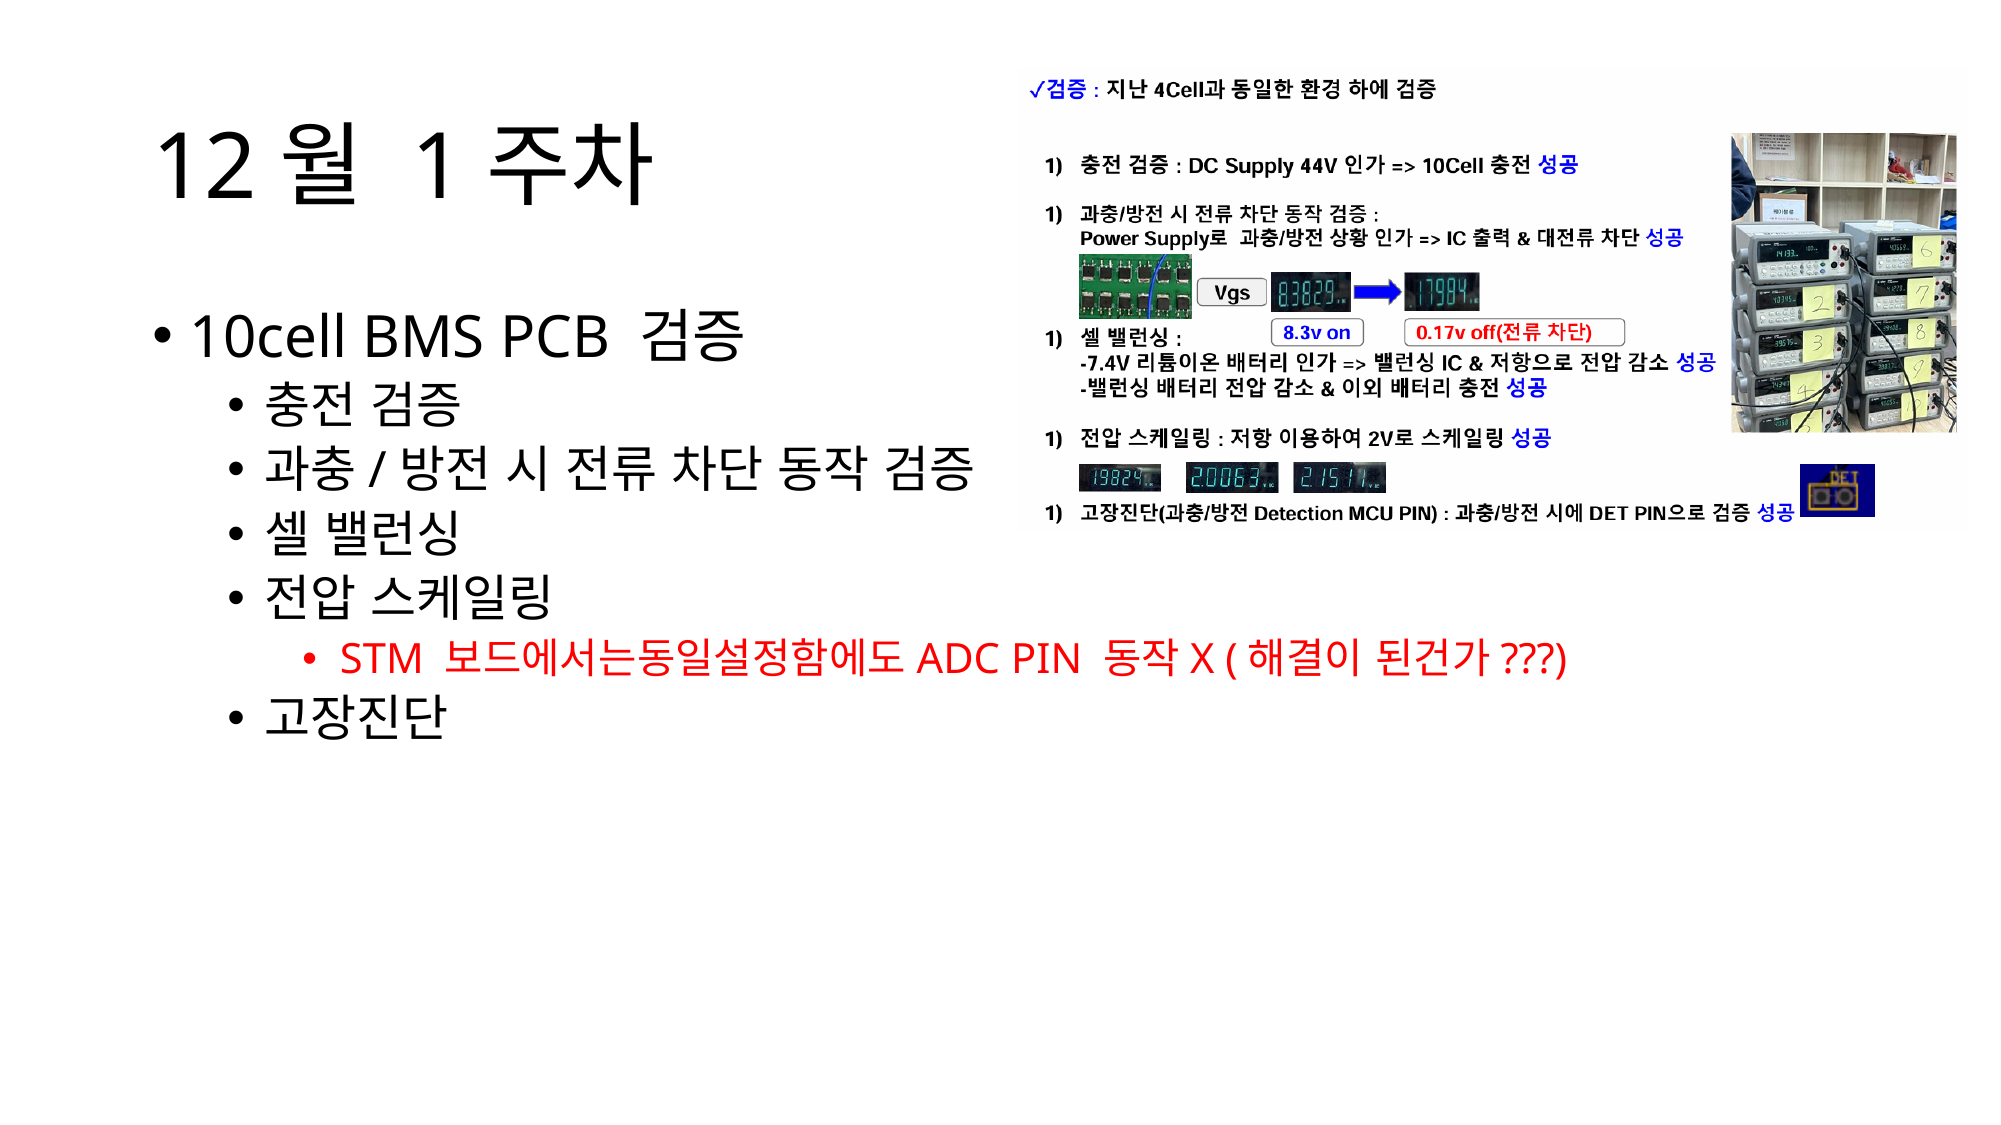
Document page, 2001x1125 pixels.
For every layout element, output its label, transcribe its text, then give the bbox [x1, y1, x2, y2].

picture [1018, 67, 1968, 532]
title 12월 1주차 [137, 59, 1863, 278]
list 10cell BMS PCB 검증 충전 검증 과충/방전 시 전류 차단 동작 검증 셀 밸런싱 전압 스케일링 STM 보드에서는동일설정함에도ADC PIN 동작X (해결이 된건가???) 고장진단 [137, 299, 1863, 1014]
